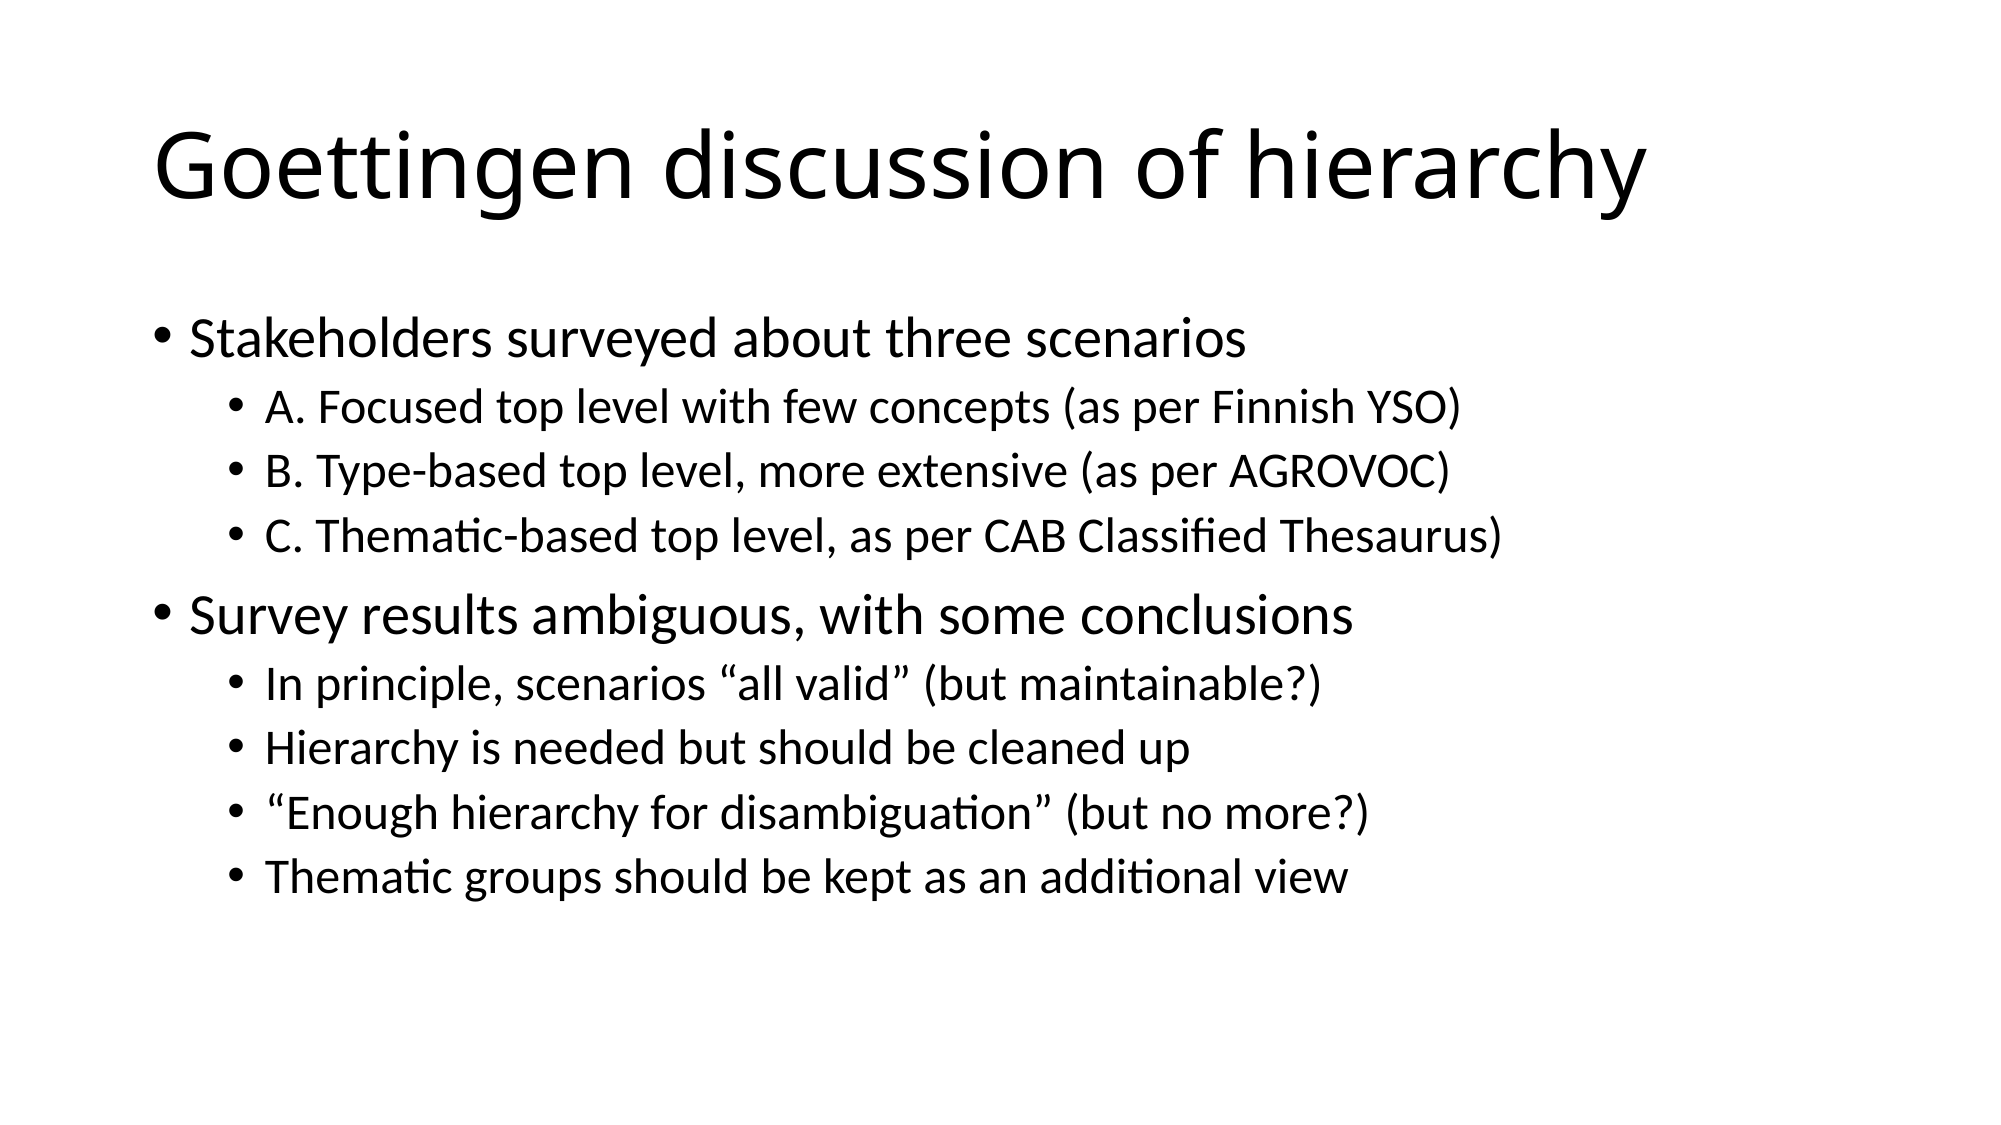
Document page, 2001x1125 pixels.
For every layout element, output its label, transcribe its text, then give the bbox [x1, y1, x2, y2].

title Goettingen discussion of hierarchy [137, 59, 1863, 278]
list Stakeholders surveyed about three scenarios A. Focused top level with few concepts (as per Finnish YSO) B. Type-based top level, more extensive (as per AGROVOC) C. Thematic-based top level, as per CAB Classified Thesaurus) Survey results ambiguous, with some conclusions In principle, scenarios “all valid” (but maintainable?) Hierarchy is needed but should be cleaned up “Enough hierarchy for disambiguation” (but no more?) Thematic groups should be kept as an additional view [137, 299, 1863, 1014]
